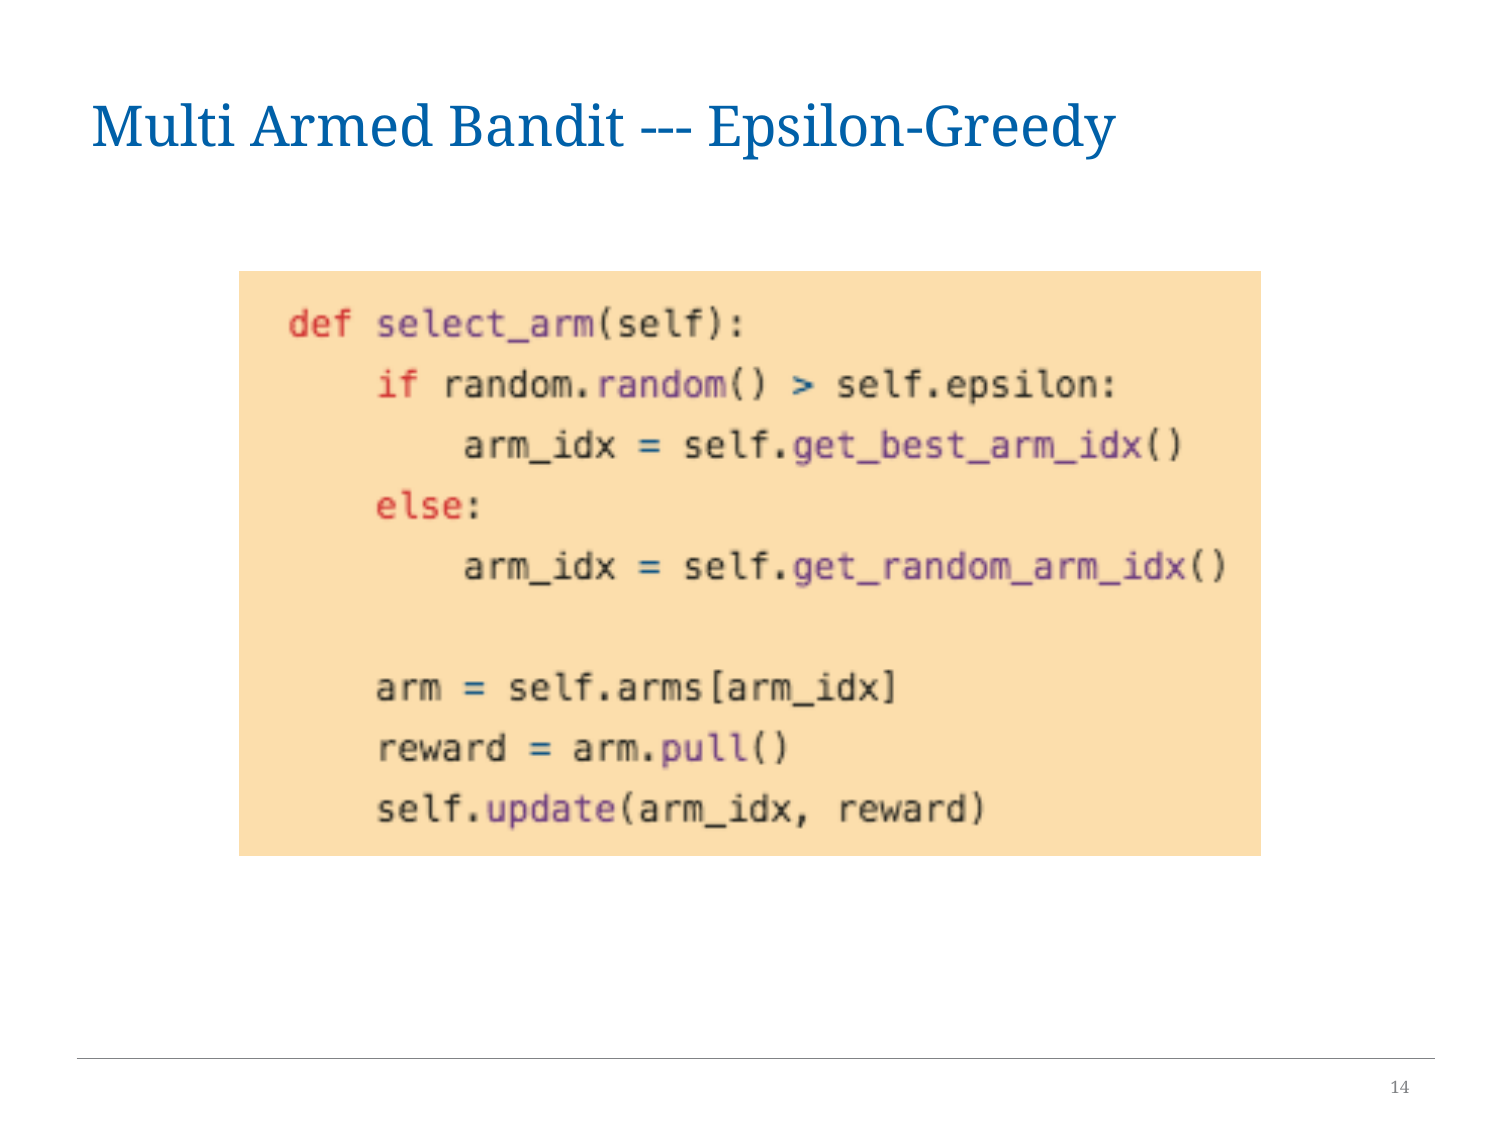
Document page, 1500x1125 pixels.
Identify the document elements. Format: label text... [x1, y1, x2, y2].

slide_number 14 [1175, 1057, 1425, 1118]
picture [239, 271, 1261, 856]
title Multi Armed Bandit --- Epsilon-Greedy [76, 54, 1427, 194]
